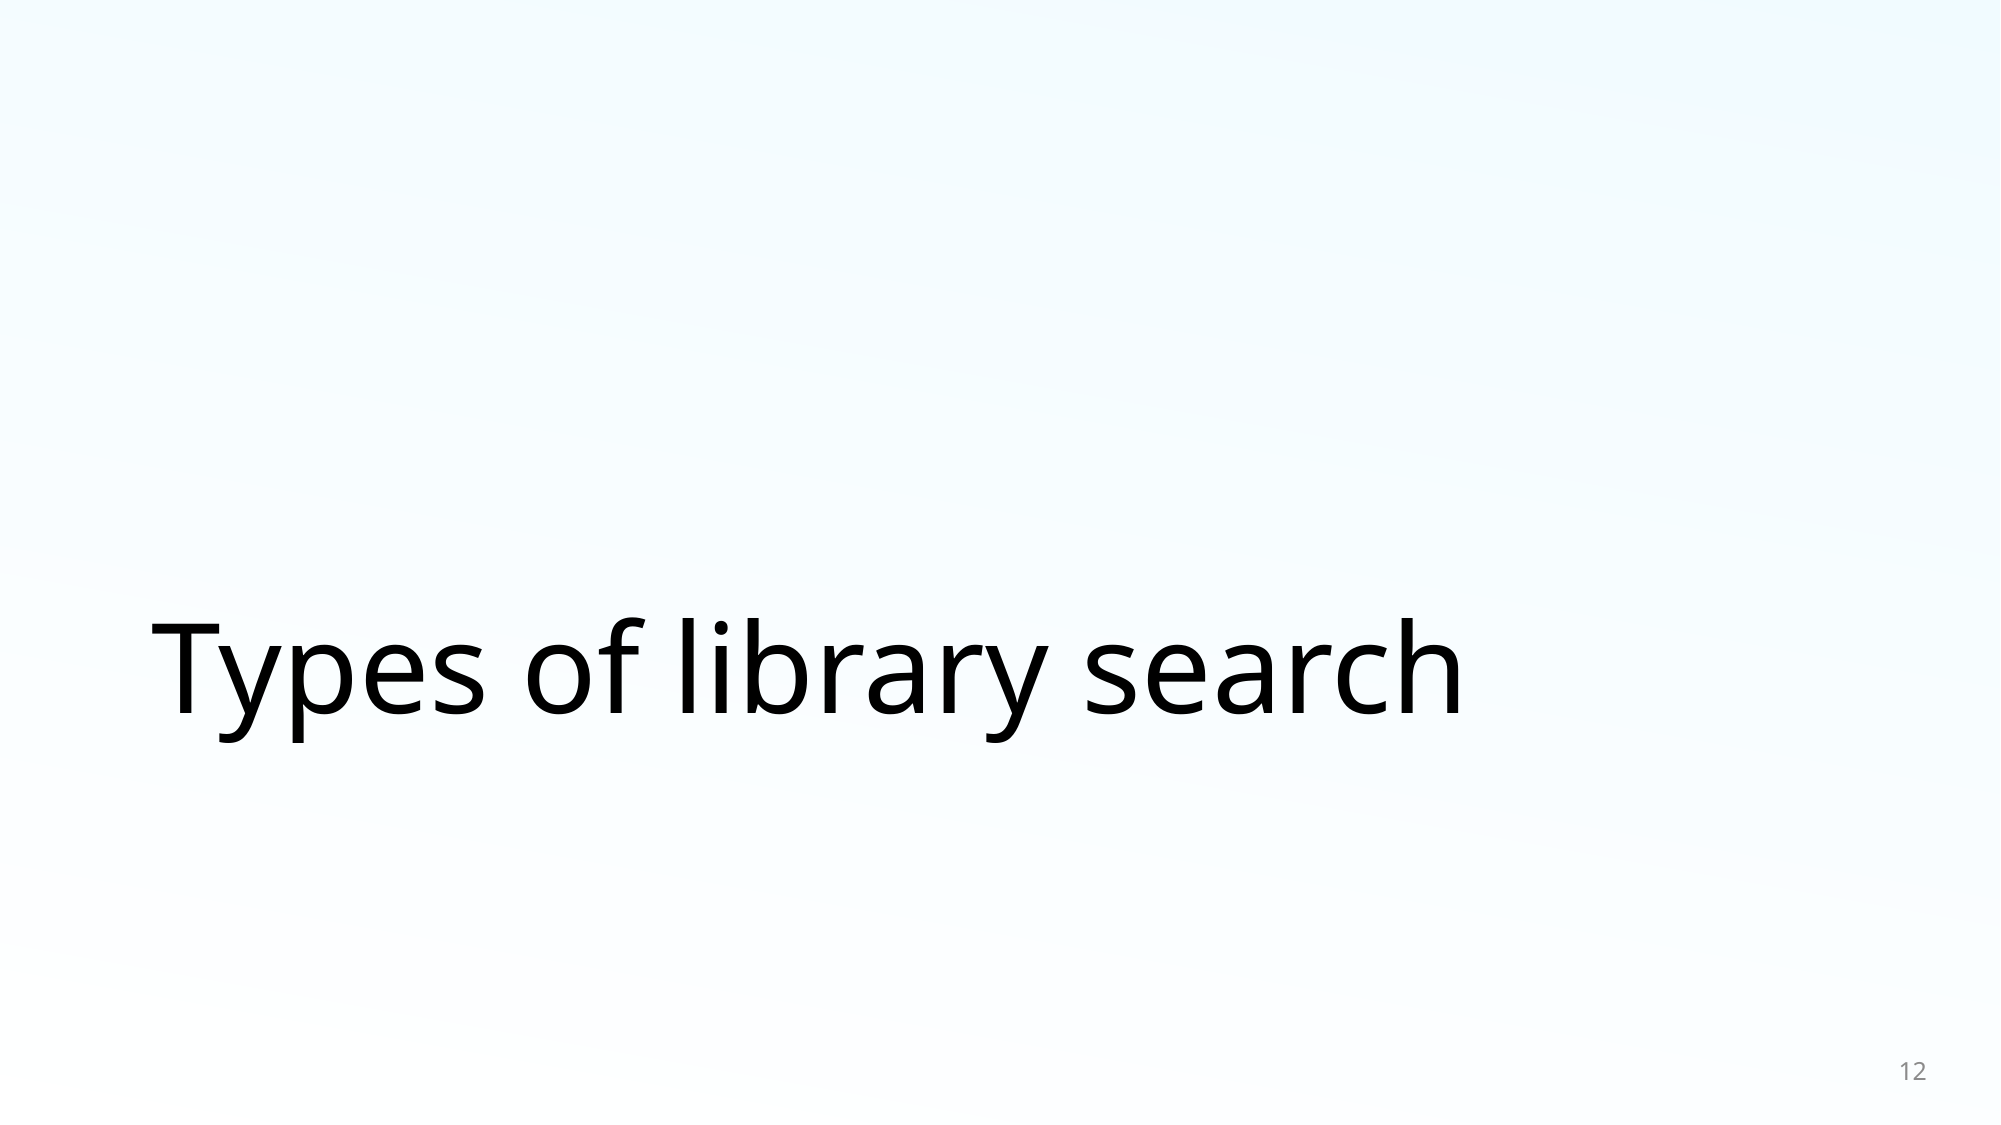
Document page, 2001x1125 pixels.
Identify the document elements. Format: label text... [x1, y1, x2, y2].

slide_number 12 [1866, 1042, 1942, 1103]
title Types of library search [136, 280, 1862, 749]
